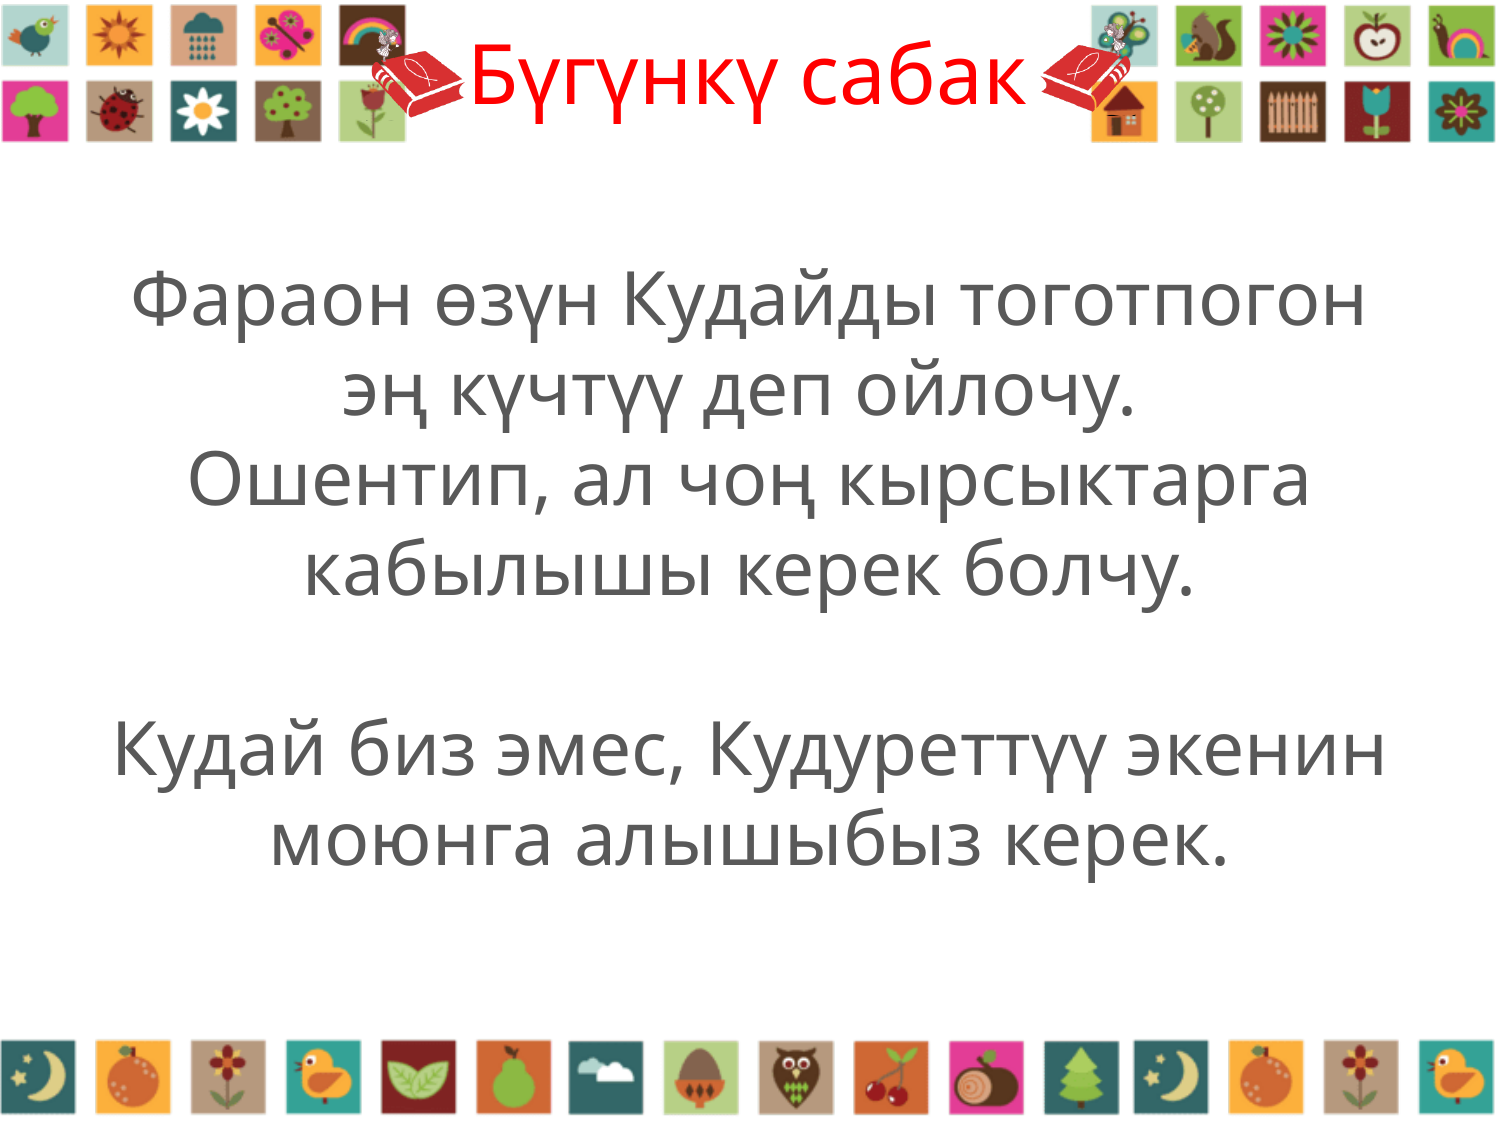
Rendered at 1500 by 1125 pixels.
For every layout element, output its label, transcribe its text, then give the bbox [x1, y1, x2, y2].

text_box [0, 1028, 1500, 1118]
picture [1008, 3, 1500, 150]
picture [0, 3, 497, 150]
text_box Бүгүнкү сабак [497, 13, 1078, 129]
text_box Фараон өзүн Кудайды тоготпогон эң күчтүү деп ойлочу. Ошентип, ал чоң кырсыктарга кабылышы керек болчу. Кудай биз эмес, Кудуреттүү экенин моюнга алышыбыз керек. [76, 243, 1424, 889]
